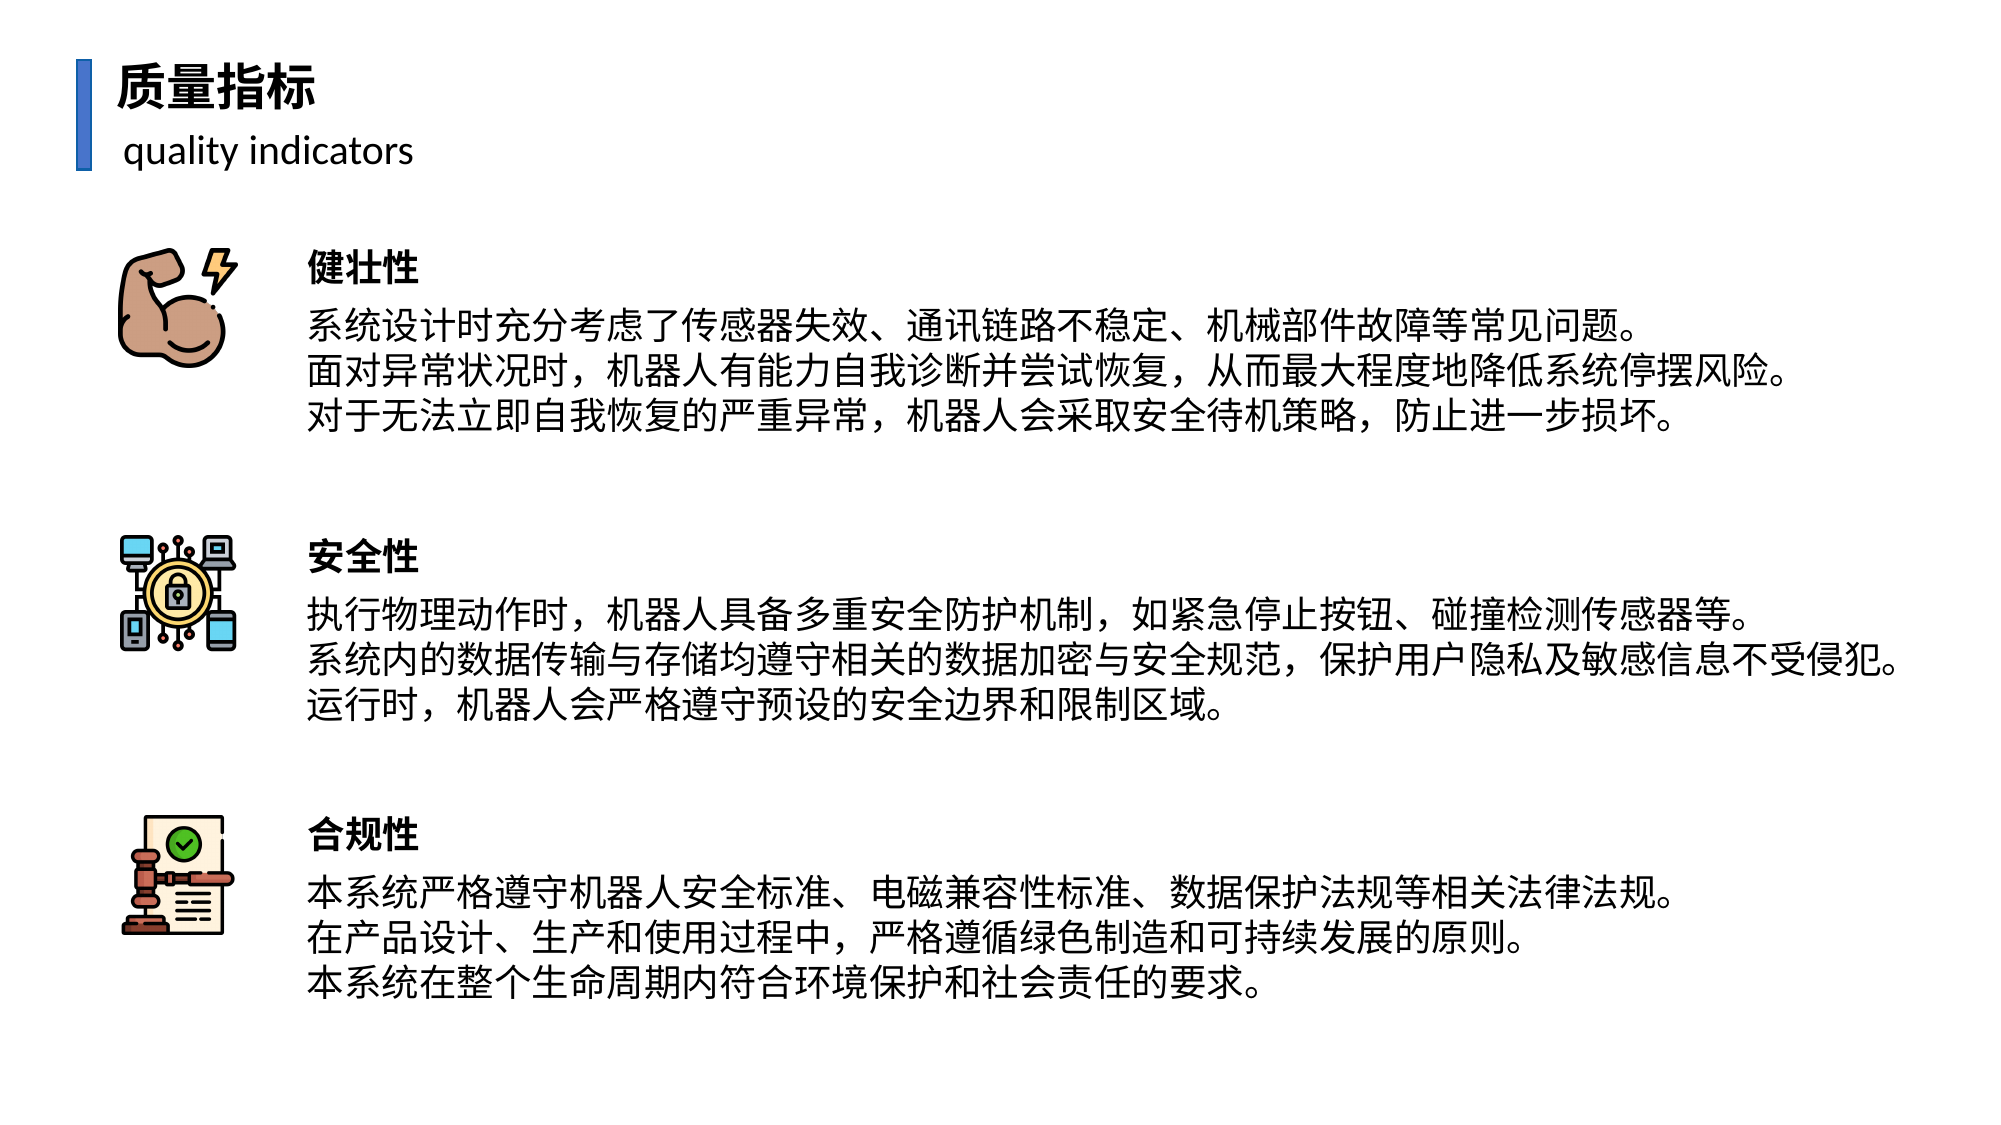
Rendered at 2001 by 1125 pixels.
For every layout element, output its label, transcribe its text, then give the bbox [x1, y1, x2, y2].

picture [117, 533, 238, 654]
text_box 系统设计时充分考虑了传感器失效、通讯链路不稳定、机械部件故障等常见问题。 面对异常状况时，机器人有能力自我诊断并尝试恢复，从而最大程度地降低系统停摆风险。 对于无法立即自我恢复的严重异常，机器人会采取安全待机策略，防止进一步损坏。 [292, 294, 1950, 445]
text_box quality indicators [108, 115, 429, 181]
text_box 质量指标 [101, 48, 331, 124]
picture [117, 814, 238, 936]
text_box 安全性 [293, 525, 436, 584]
text_box [76, 59, 92, 171]
text_box 执行物理动作时，机器人具备多重安全防护机制，如紧急停止按钮、碰撞检测传感器等。 系统内的数据传输与存储均遵守相关的数据加密与安全规范，保护用户隐私及敏感信息不受侵犯。运行时，机器人会严格遵守预设的安全边界和限制区域。 [292, 584, 1950, 734]
text_box 合规性 [293, 803, 436, 861]
text_box 本系统严格遵守机器人安全标准、电磁兼容性标准、数据保护法规等相关法律法规。 在产品设计、生产和使用过程中，严格遵循绿色制造和可持续发展的原则。 本系统在整个生命周期内符合环境保护和社会责任的要求。 [292, 861, 1950, 1012]
text_box 健壮性 [293, 236, 436, 294]
picture [117, 247, 238, 369]
